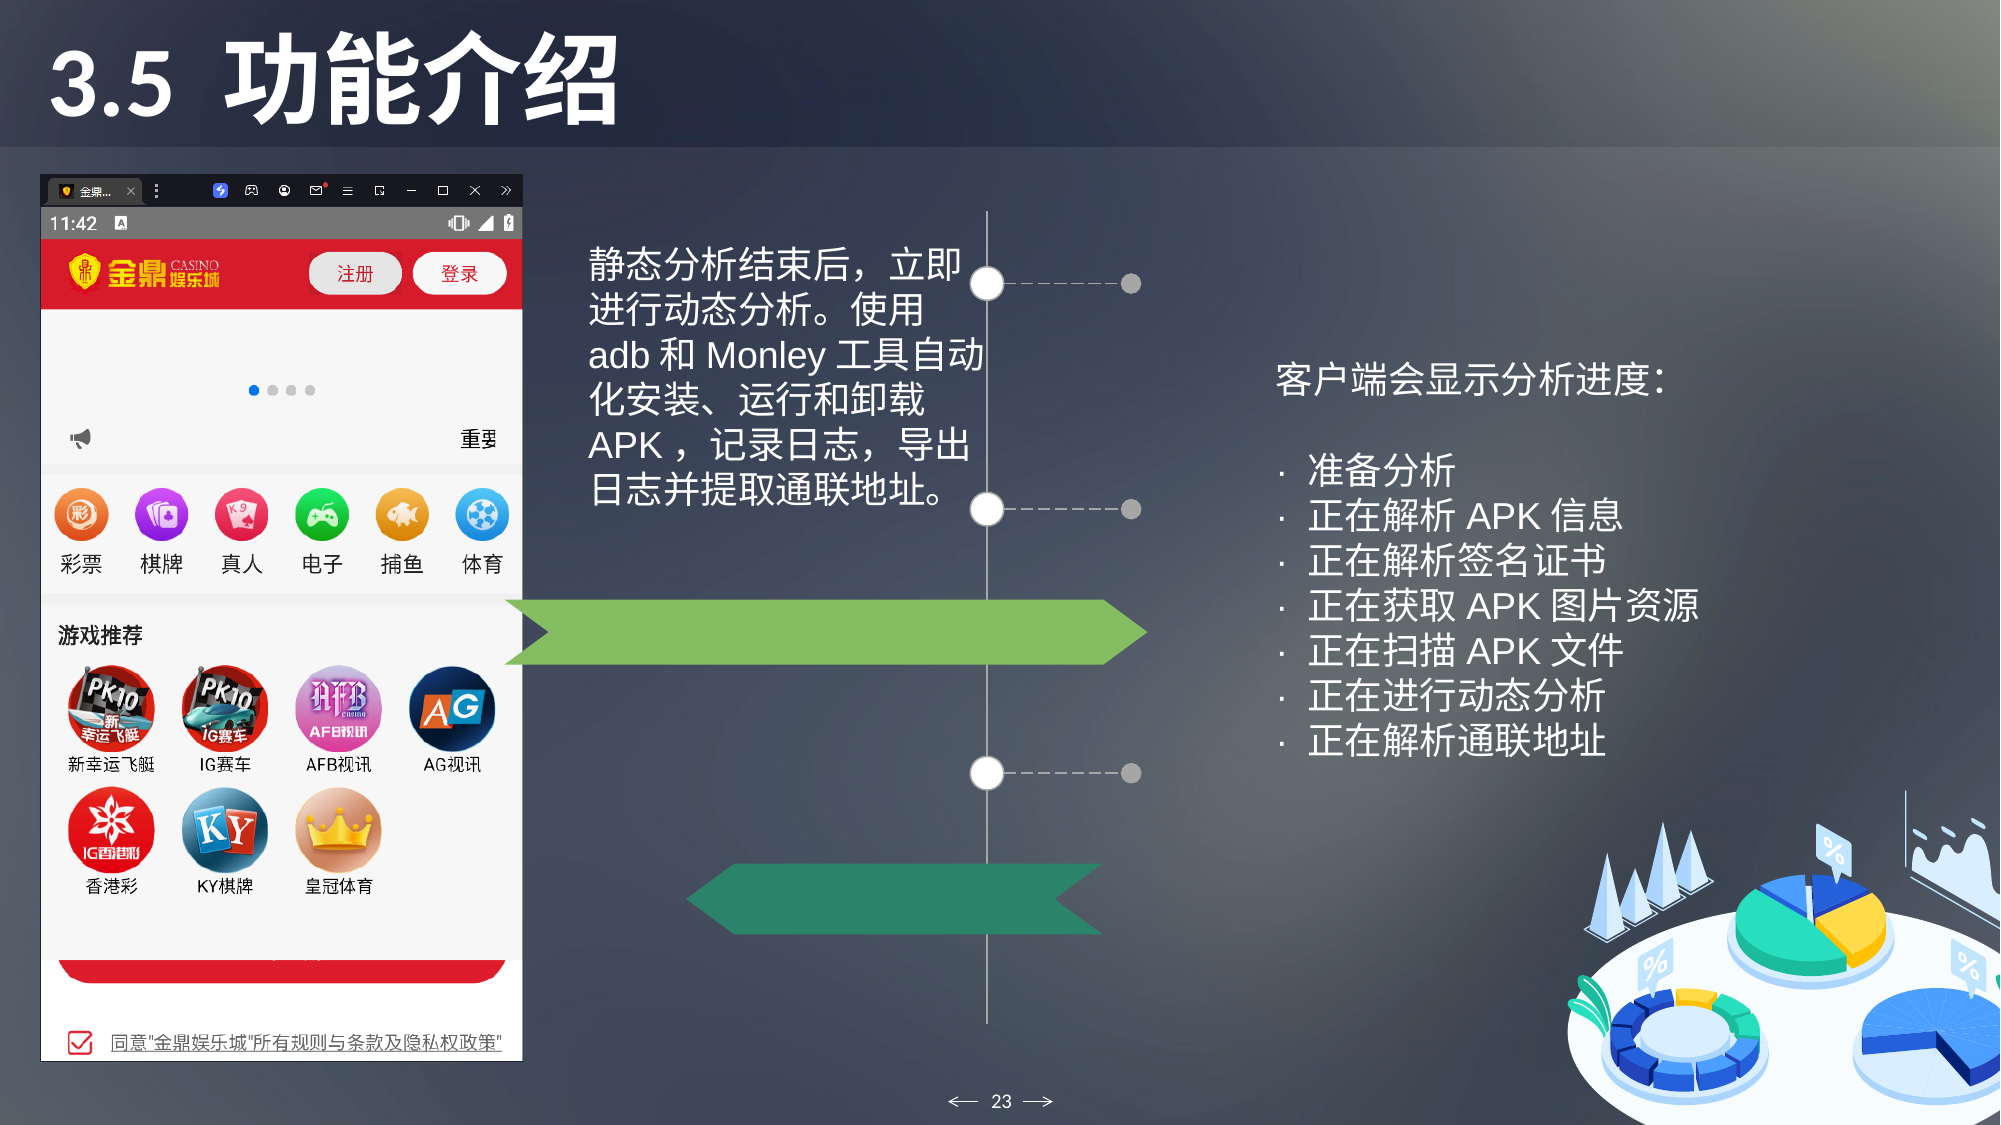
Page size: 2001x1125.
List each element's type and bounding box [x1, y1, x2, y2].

text_box [504, 211, 1148, 1025]
text_box [1543, 789, 2000, 1125]
picture [0, 0, 2000, 1125]
text_box [947, 1079, 1054, 1121]
